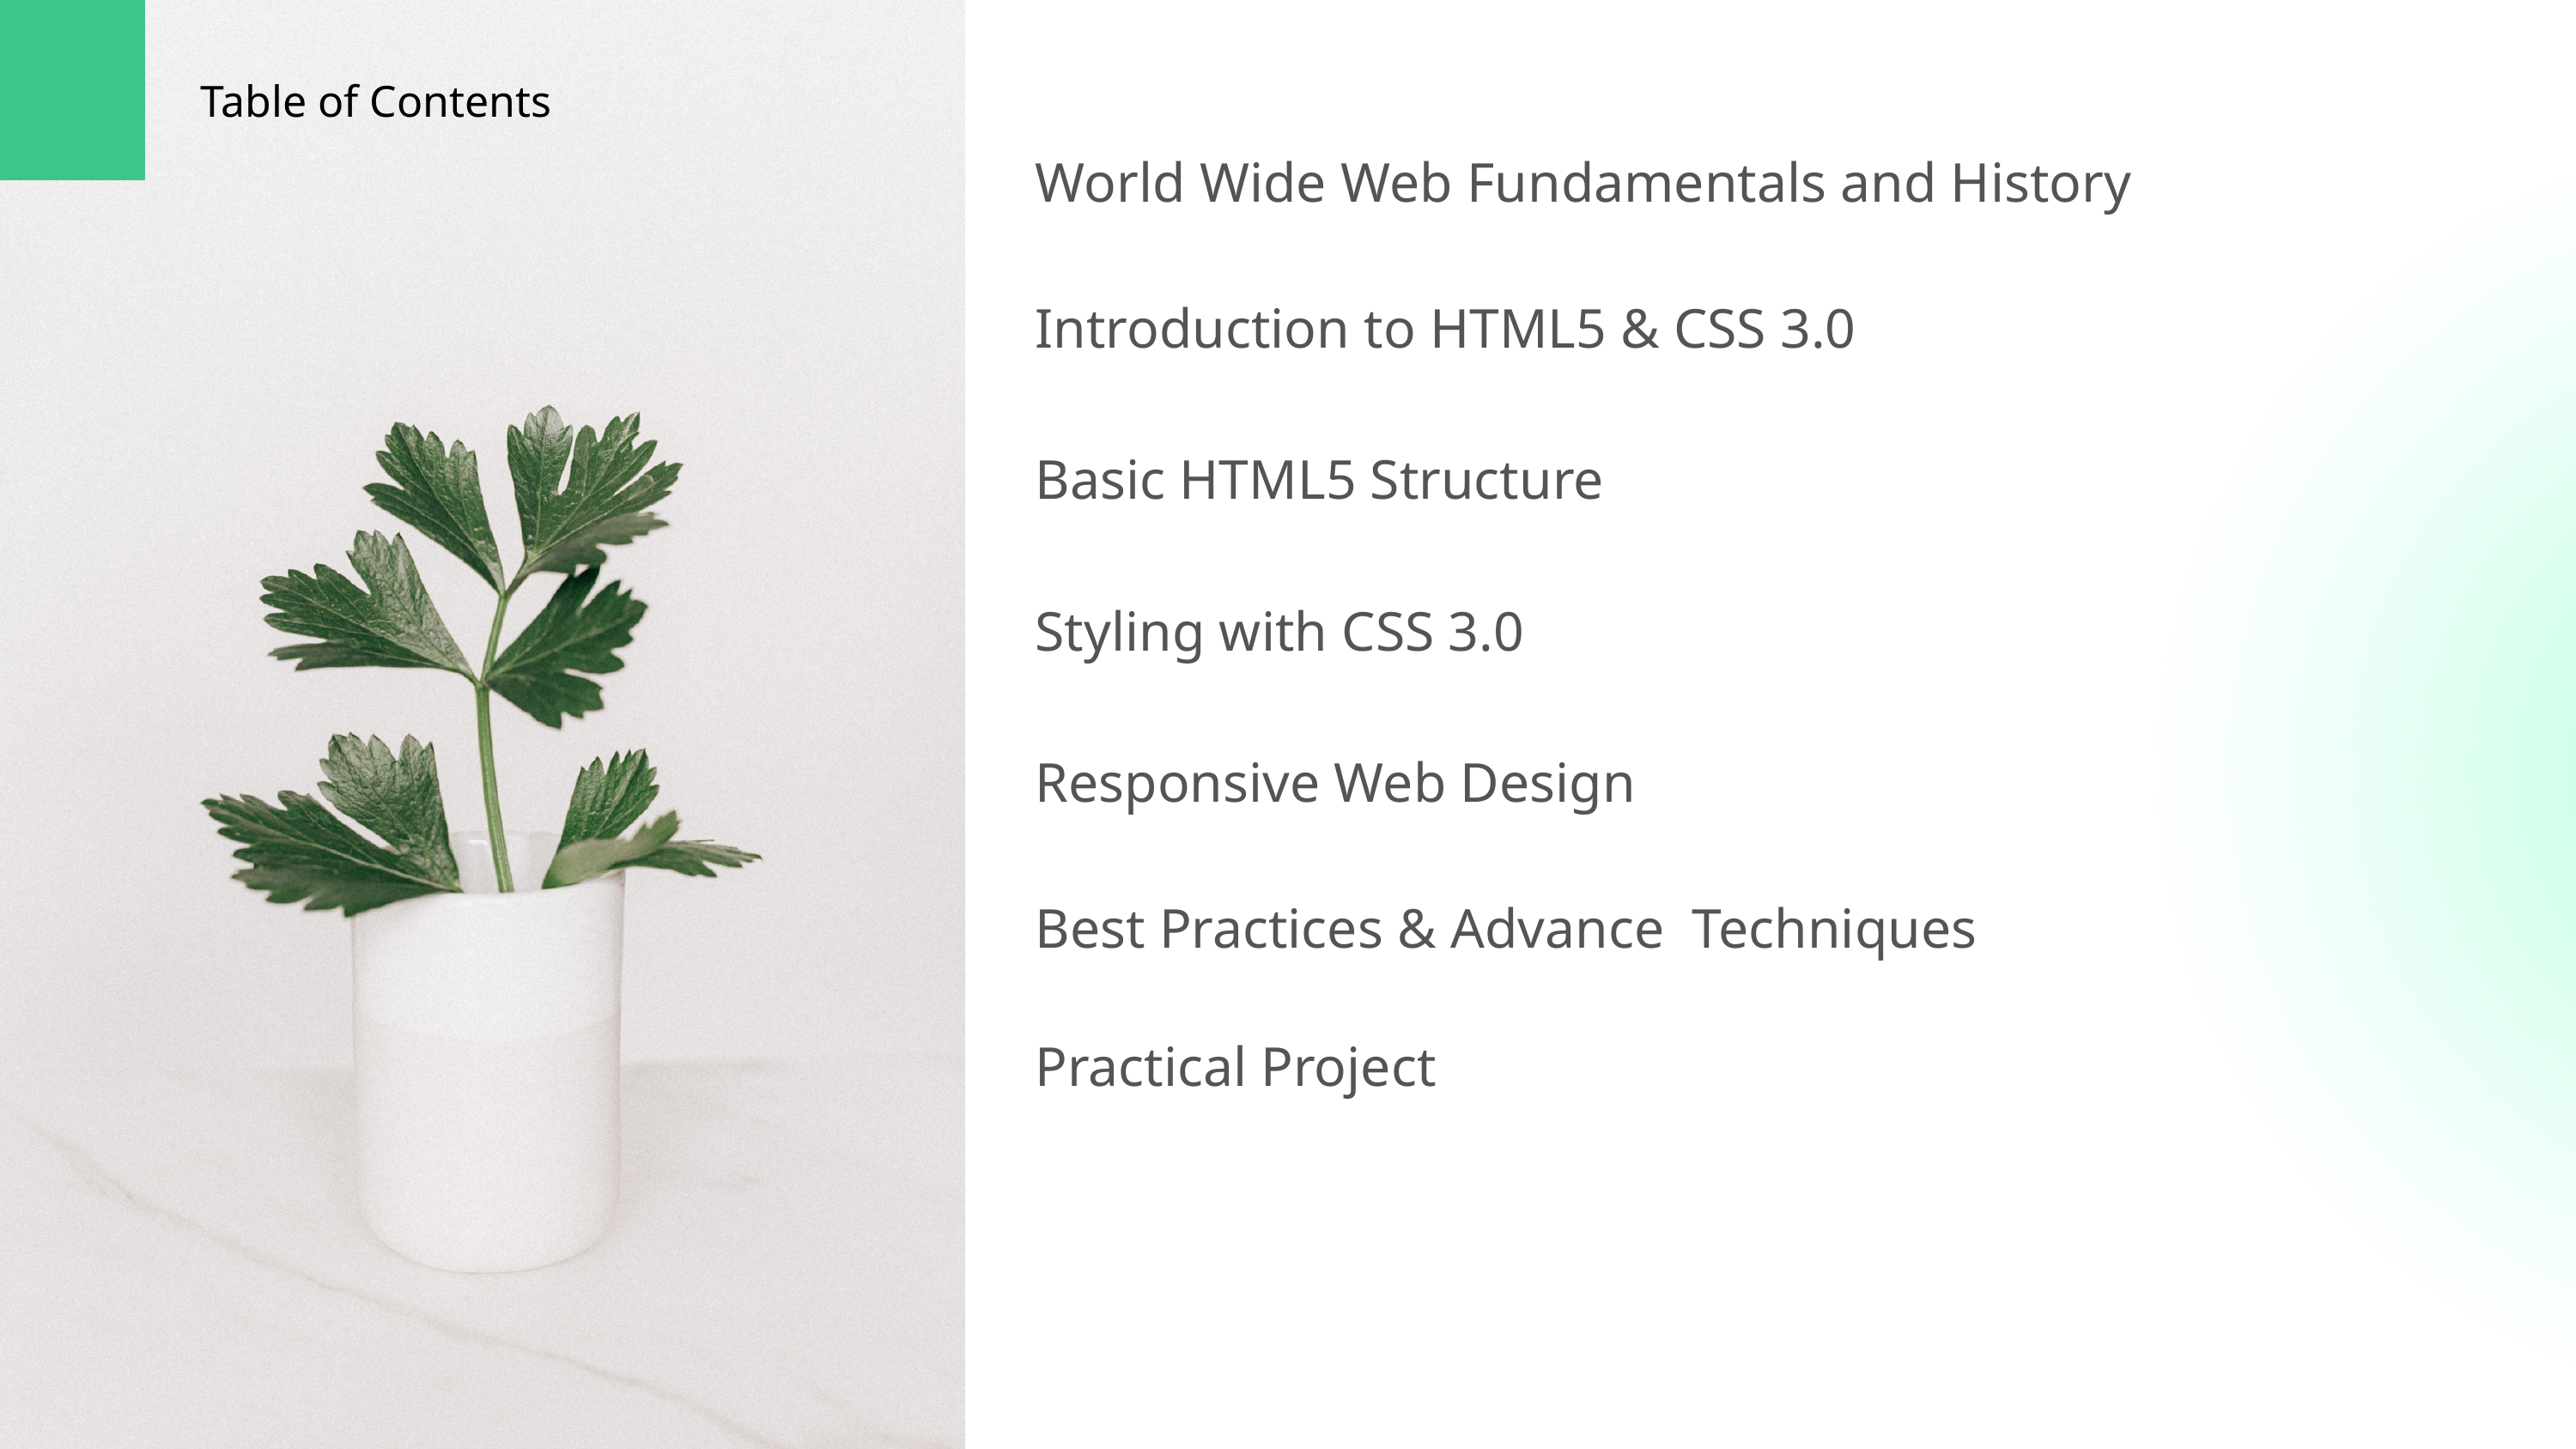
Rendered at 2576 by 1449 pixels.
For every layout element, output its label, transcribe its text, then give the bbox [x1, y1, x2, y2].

text_box Responsive Web Design [1035, 737, 1917, 814]
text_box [0, 0, 145, 181]
text_box Table of Contents [200, 65, 715, 126]
text_box Styling with CSS 3.0 [1035, 586, 1586, 662]
text_box Best Practices & Advance Techniques [1035, 883, 2146, 960]
text_box Introduction to HTML5 & CSS 3.0 [1035, 283, 2103, 360]
text_box [2146, 124, 2576, 1416]
text_box World Wide Web Fundamentals and History [1035, 137, 2265, 214]
text_box Basic HTML5 Structure [1035, 434, 1851, 510]
text_box Practical Project [1035, 1022, 1586, 1097]
text_box [0, 0, 966, 1449]
